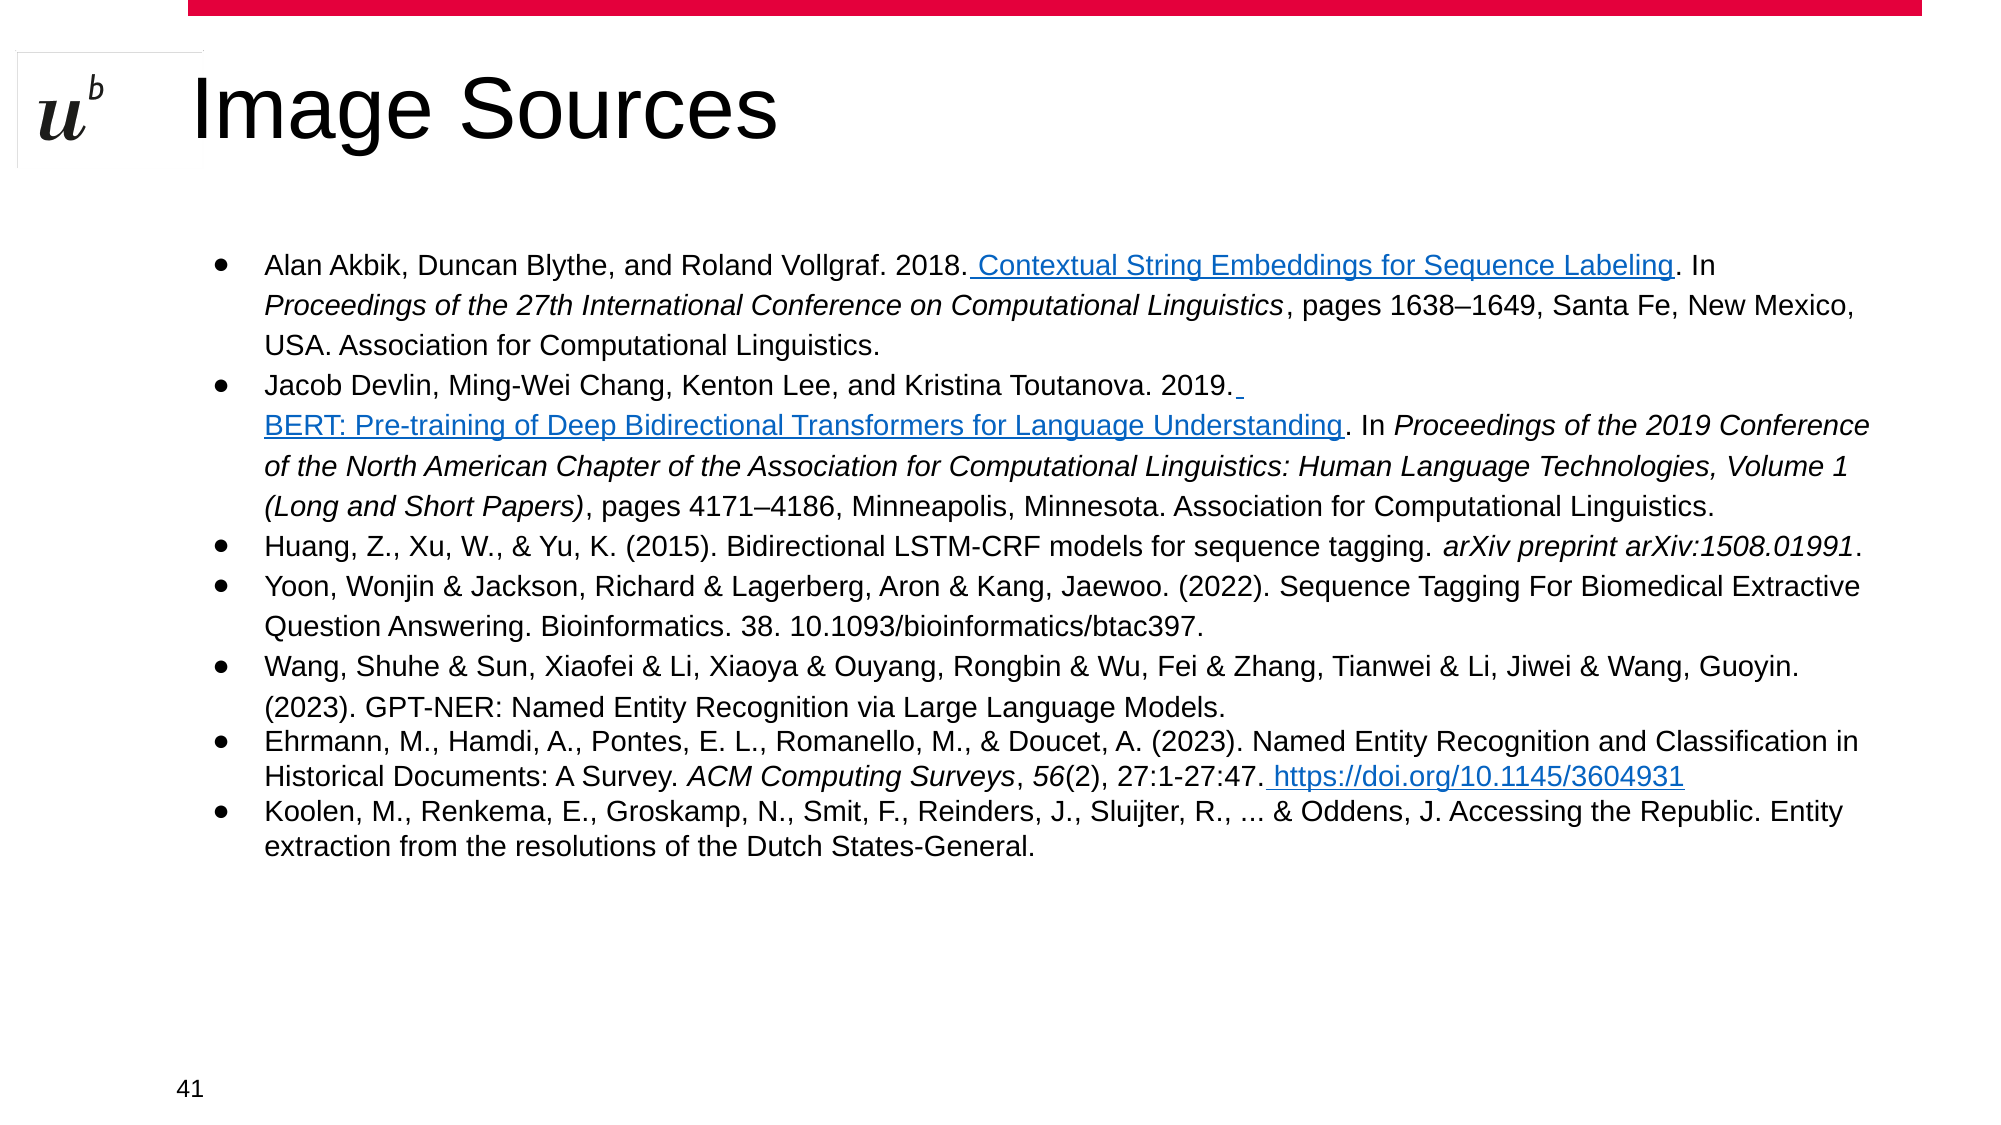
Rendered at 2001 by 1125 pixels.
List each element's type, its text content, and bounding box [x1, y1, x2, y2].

slide_number ‹#› [149, 1057, 211, 1117]
picture [15, 50, 175, 169]
list Alan Akbik, Duncan Blythe, and Roland Vollgraf. 2018. Contextual String Embeddings for Sequence Labeling. In Proceedings of the 27th International Conference on Computational Linguistics, pages 1638–1649, Santa Fe, New Mexico, USA. Association for Computational Linguistics. Jacob Devlin, Ming-Wei Chang, Kenton Lee, and Kristina Toutanova. 2019. BERT: Pre-training of Deep Bidirectional Transformers for Language Understanding. In Proceedings of the 2019 Conference of the North American Chapter of the Association for Computational Linguistics: Human Language Technologies, Volume 1 (Long and Short Papers), pages 4171–4186, Minneapolis, Minnesota. Association for Computational Linguistics. Huang, Z., Xu, W., & Yu, K. (2015). Bidirectional LSTM-CRF models for sequence tagging. arXiv preprint arXiv:1508.01991. Yoon, Wonjin & Jackson, Richard & Lagerberg, Aron & Kang, Jaewoo. (2022). Sequence Tagging For Biomedical Extractive Question Answering. Bioinformatics. 38. 10.1093/bioinformatics/btac397. Wang, Shuhe & Sun, Xiaofei & Li, Xiaoya & Ouyang, Rongbin & Wu, Fei & Zhang, Tianwei & Li, Jiwei & Wang, Guoyin. (2023). GPT-NER: Named Entity Recognition via Large Language Models. Ehrmann, M., Hamdi, A., Pontes, E. L., Romanello, M., & Doucet, A. (2023). Named Entity Recognition and Classification in Historical Documents: A Survey. ACM Computing Surveys, 56(2), 27:1-27:47. https://doi.org/10.1145/3604931 Koolen, M., Renkema, E., Groskamp, N., Smit, F., Reinders, J., Sluijter, R., ... & Oddens, J. Accessing the Republic. Entity extraction from the resolutions of the Dutch States-General. [174, 233, 1900, 948]
title Image Sources [175, 47, 1901, 171]
